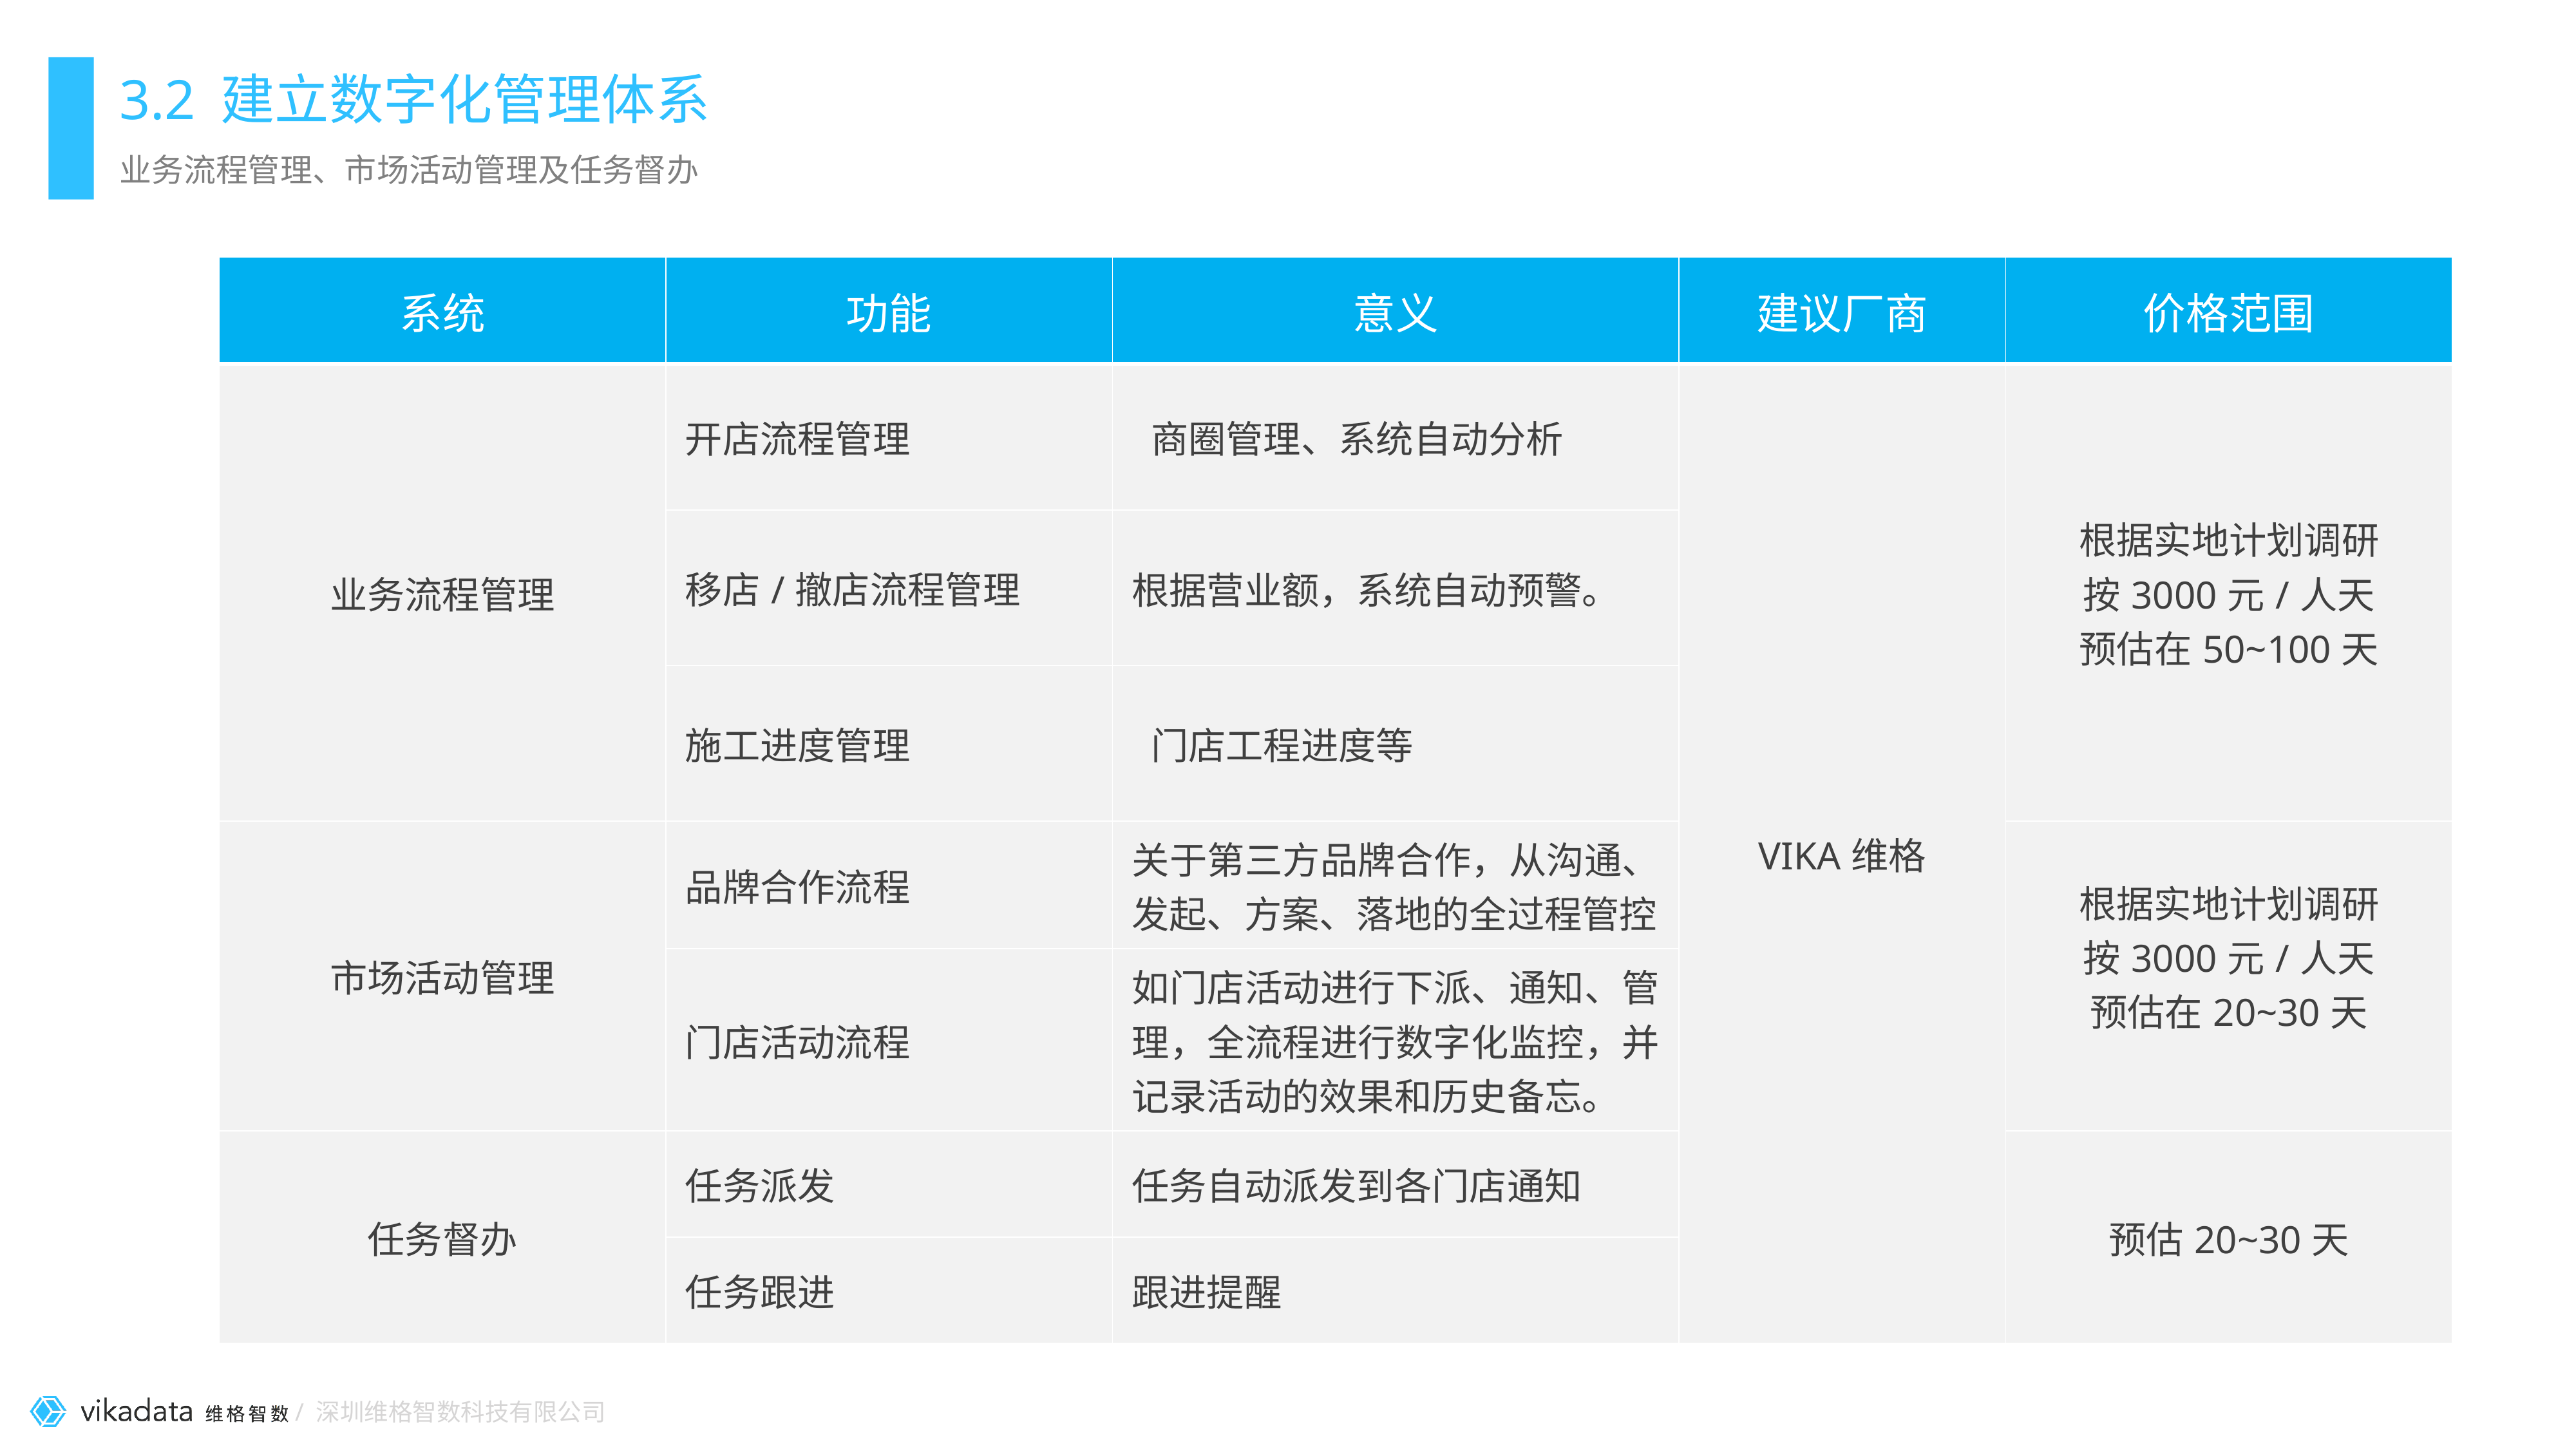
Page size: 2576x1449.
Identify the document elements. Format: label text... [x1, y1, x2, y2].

table_cell 任务派发 [667, 1132, 1112, 1236]
table_cell 根据实地计划调研 按3000元/人天 预估在50~100天 [2006, 366, 2452, 820]
title 3.2 建立数字化管理体系 [111, 57, 2453, 138]
list 业务流程管理、市场活动管理及任务督办 [111, 142, 722, 197]
table_cell 门店活动流程 [667, 949, 1112, 1130]
table_header 价格范围 [2006, 258, 2452, 362]
table_cell 任务跟进 [667, 1238, 1112, 1343]
table_cell 任务自动派发到各门店通知 [1113, 1132, 1678, 1236]
table_header 系统 [220, 258, 665, 362]
table_cell 商圈管理、系统自动分析 [1113, 366, 1678, 509]
picture [12, 1372, 329, 1449]
table_header 功能 [667, 258, 1112, 362]
text_box [532, 194, 2550, 1394]
table_cell 市场活动管理 [220, 822, 665, 1130]
table_cell 开店流程管理 [667, 366, 1112, 509]
table_cell 门店工程进度等 [1113, 666, 1678, 820]
table_cell 施工进度管理 [667, 666, 1112, 820]
table_cell 根据实地计划调研 按3000元/人天 预估在20~30天 [2006, 822, 2452, 1130]
table_cell 根据营业额，系统自动预警。 [1113, 511, 1678, 665]
table_cell 任务督办 [220, 1132, 665, 1343]
table_cell 品牌合作流程 [667, 822, 1112, 948]
table_cell 跟进提醒 [1113, 1238, 1678, 1343]
table_cell 移店/撤店流程管理 [667, 511, 1112, 665]
table_header 意义 [1113, 258, 1678, 362]
table_cell 预估20~30天 [2006, 1132, 2452, 1343]
table_cell VIKA维格 [1680, 366, 2005, 1343]
table_cell 如门店活动进行下派、通知、管理，全流程进行数字化监控，并记录活动的效果和历史备忘。 [1113, 949, 1678, 1130]
table_cell 关于第三方品牌合作，从沟通、发起、方案、落地的全过程管控 [1113, 822, 1678, 948]
table_header 建议厂商 [1680, 258, 2005, 362]
table_cell 业务流程管理 [220, 366, 665, 820]
